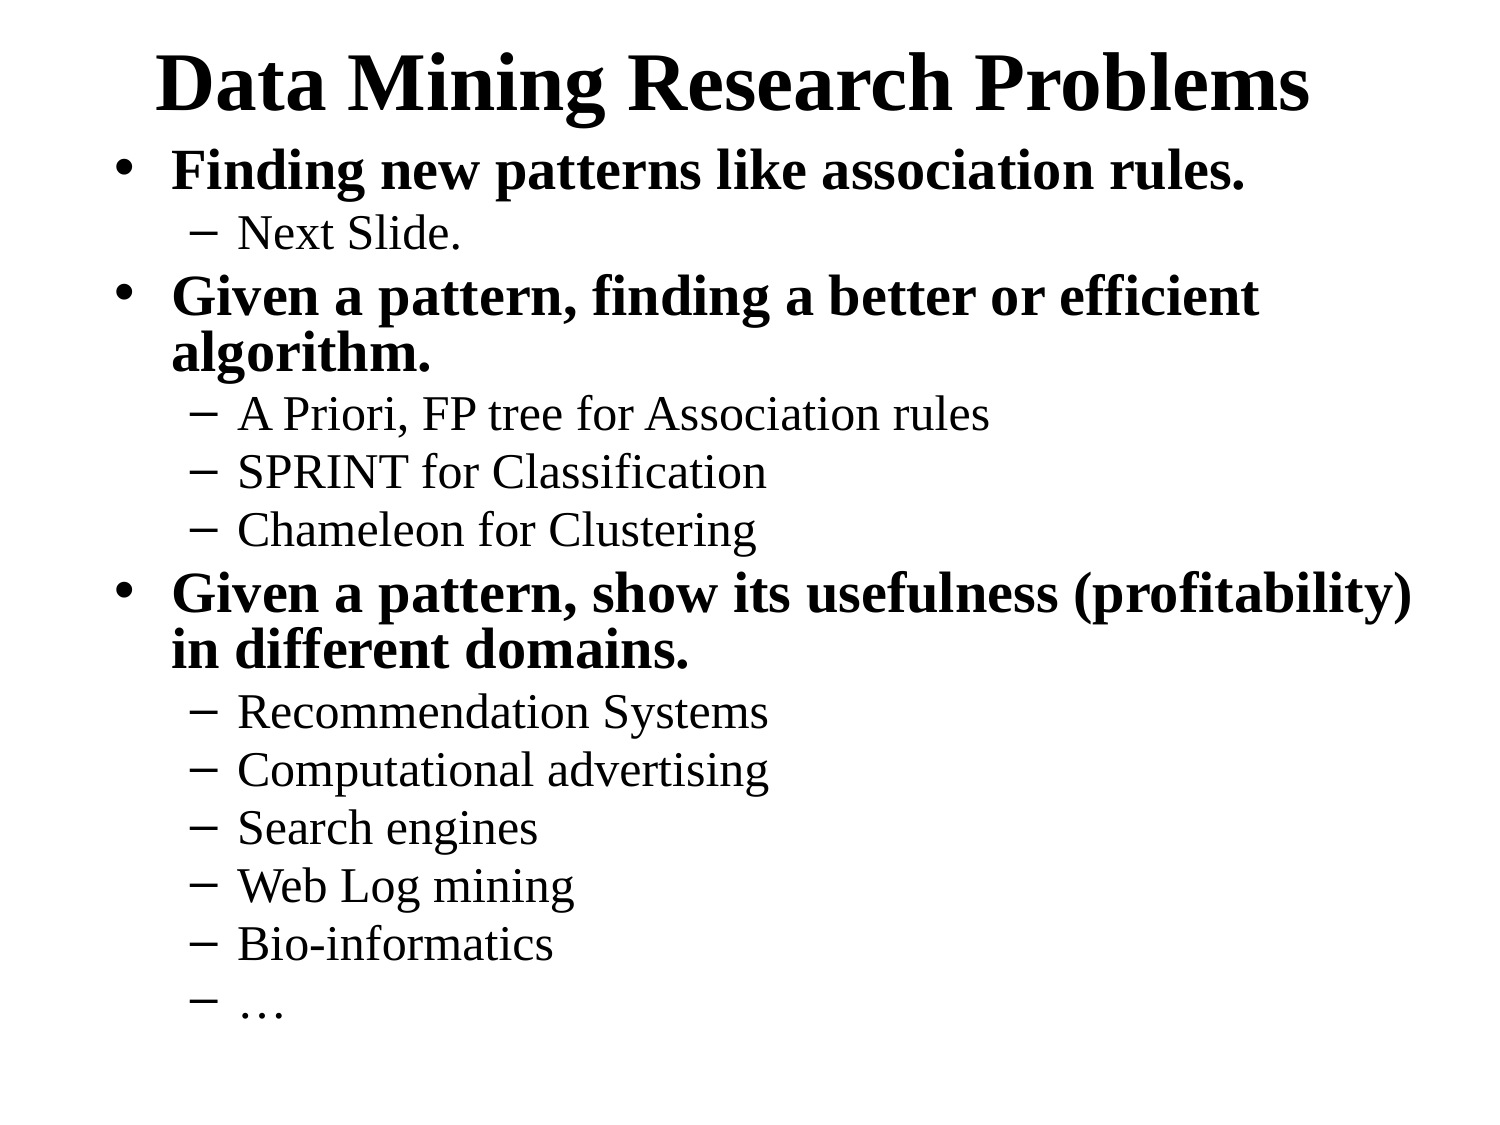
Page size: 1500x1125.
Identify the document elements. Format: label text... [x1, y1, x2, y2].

list Finding new patterns like association rules. Next Slide. Given a pattern, finding a better or efficient algorithm. A Priori, FP tree for Association rules SPRINT for Classification Chameleon for Clustering Given a pattern, show its usefulness (profitability) in different domains. Recommendation Systems Computational advertising Search engines Web Log mining Bio-informatics … [99, 137, 1438, 1063]
title Data Mining Research Problems [87, 0, 1401, 154]
